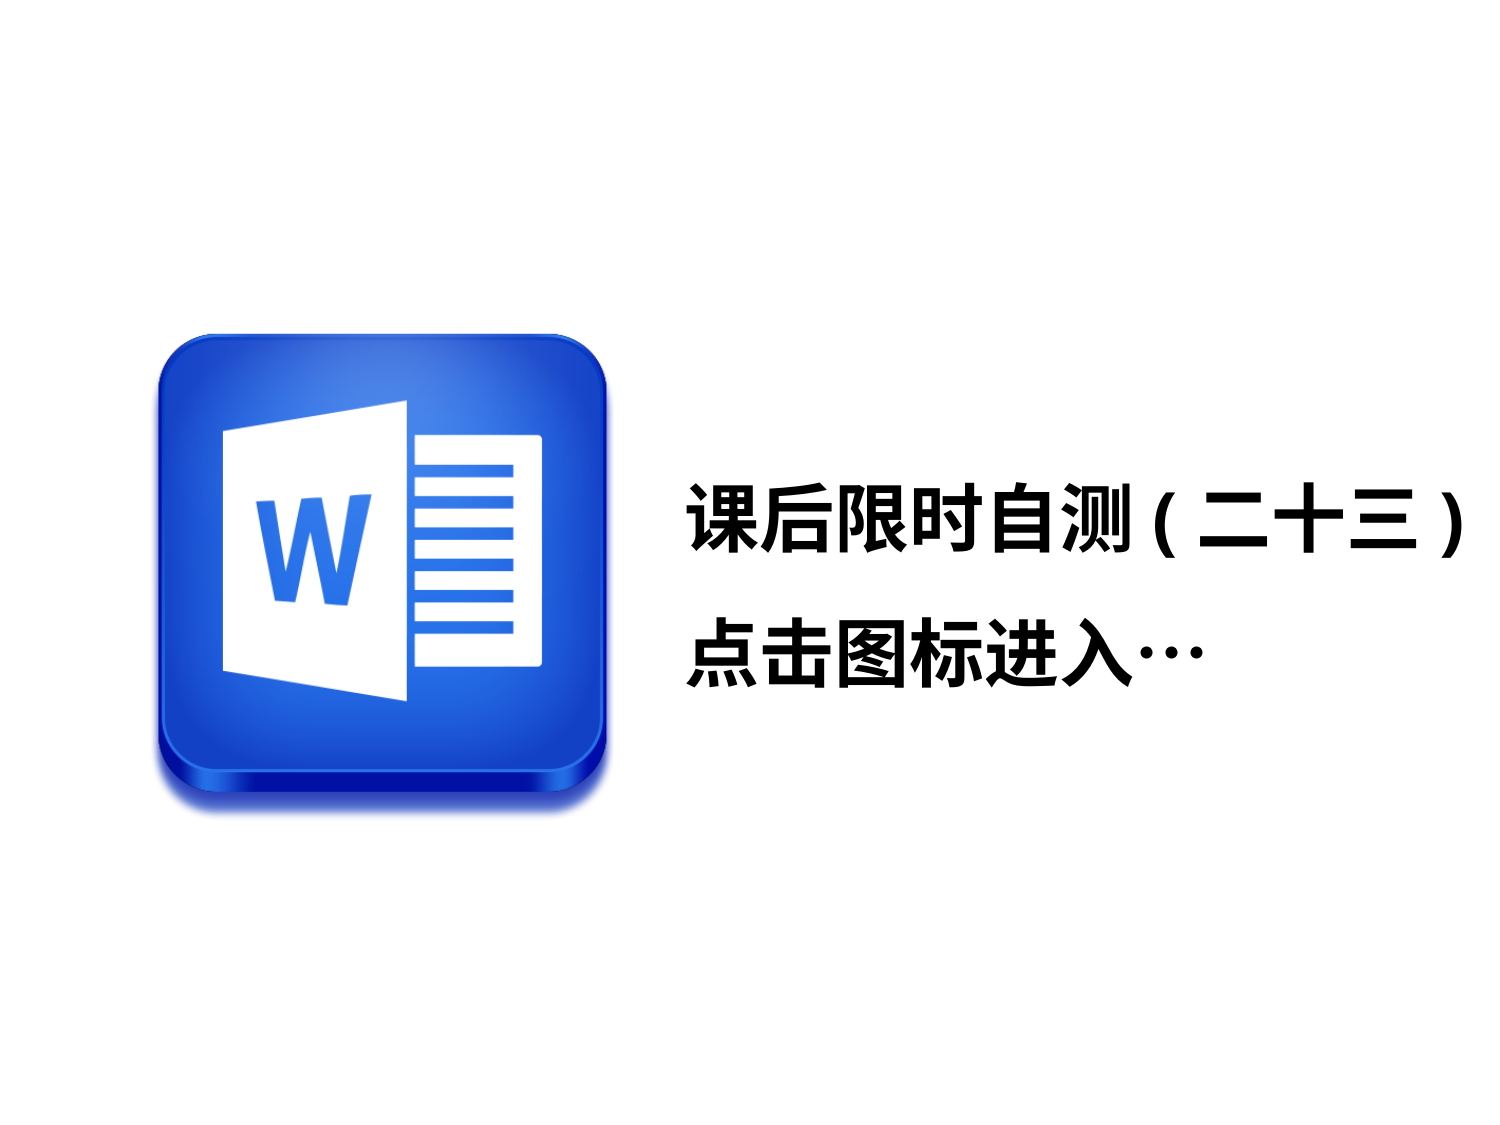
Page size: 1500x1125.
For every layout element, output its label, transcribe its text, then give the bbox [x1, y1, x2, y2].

text_box 课后限时自测(二十三) 点击图标进入… [669, 418, 1500, 704]
picture [112, 313, 653, 846]
